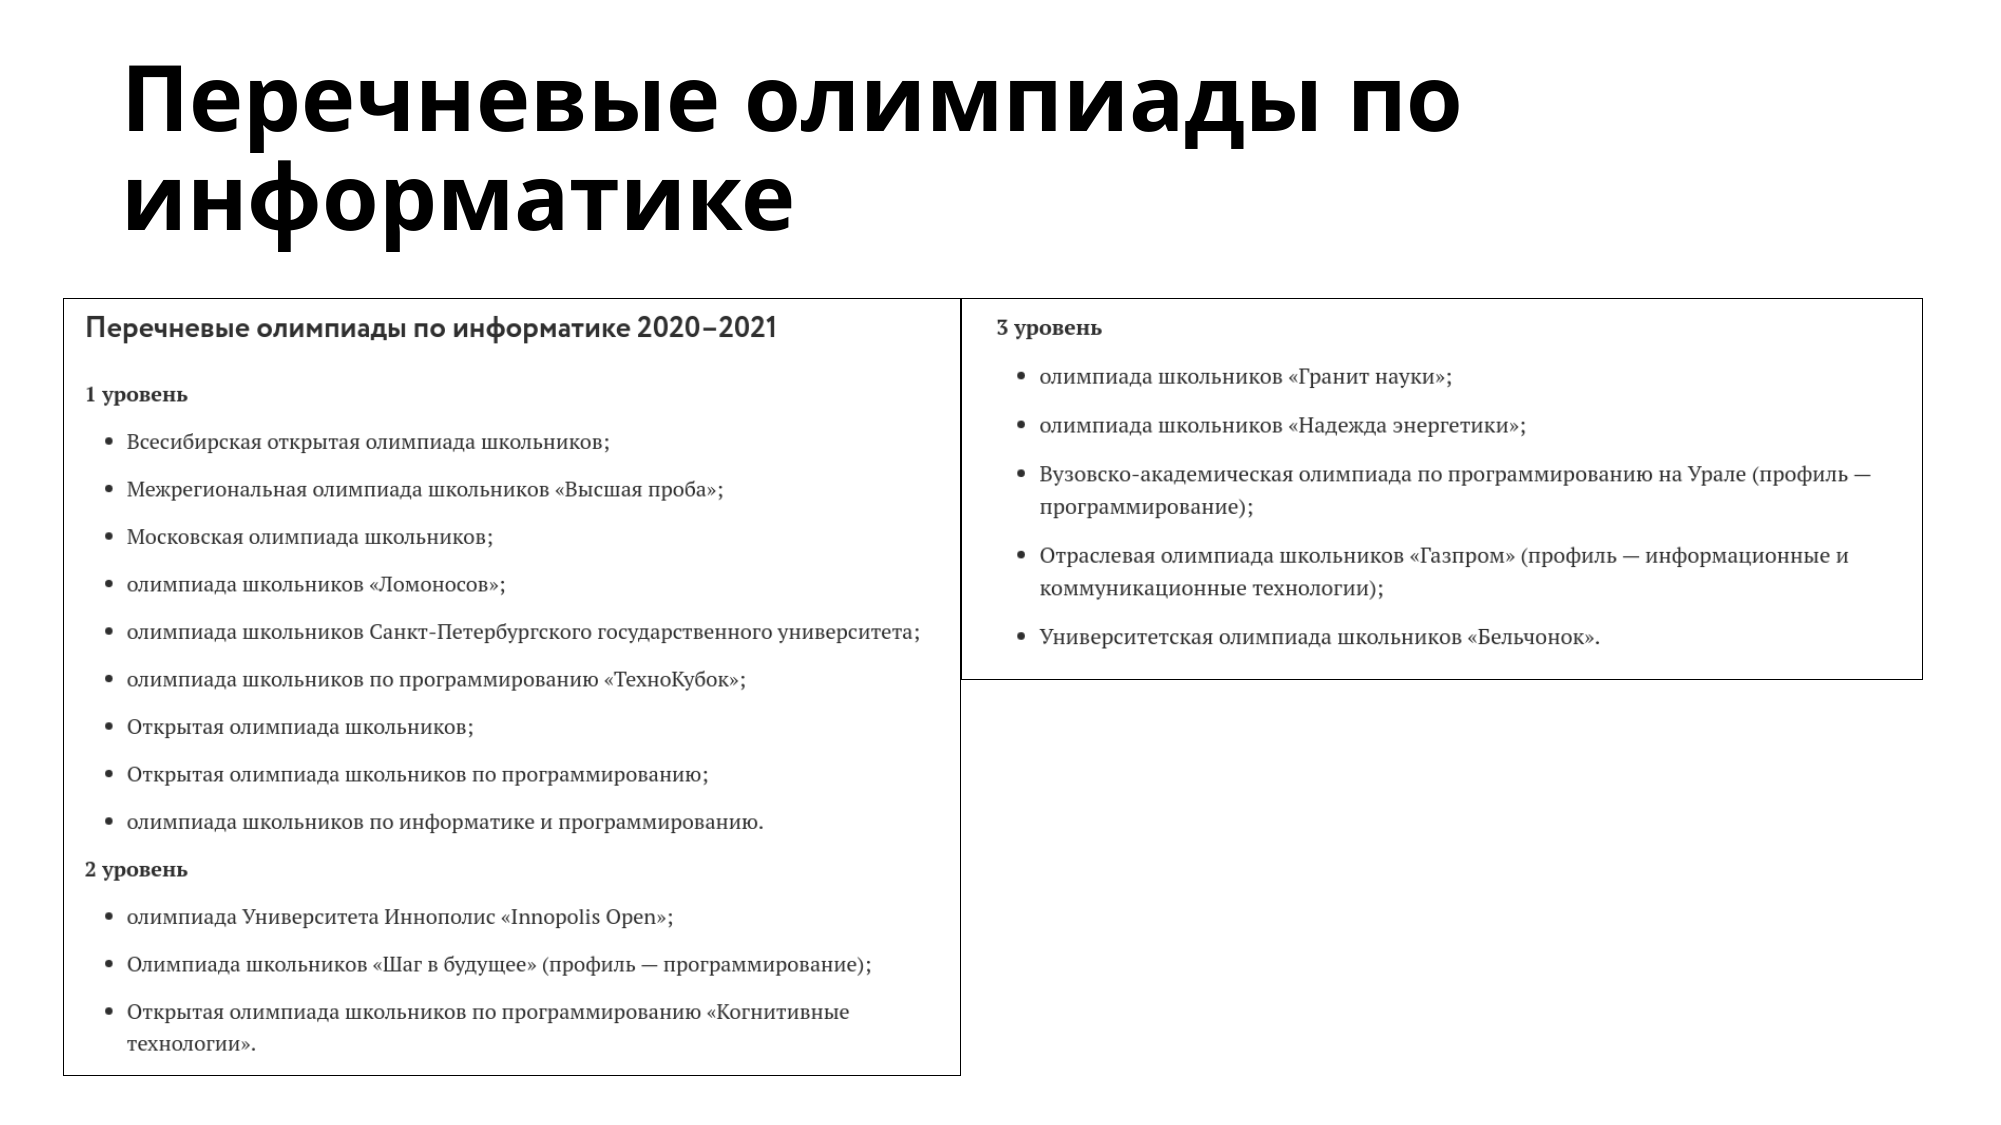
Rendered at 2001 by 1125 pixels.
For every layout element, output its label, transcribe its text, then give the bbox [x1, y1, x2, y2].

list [63, 298, 961, 1076]
title Перечневые олимпиады по информатике [106, 42, 1832, 260]
picture [960, 298, 1923, 680]
